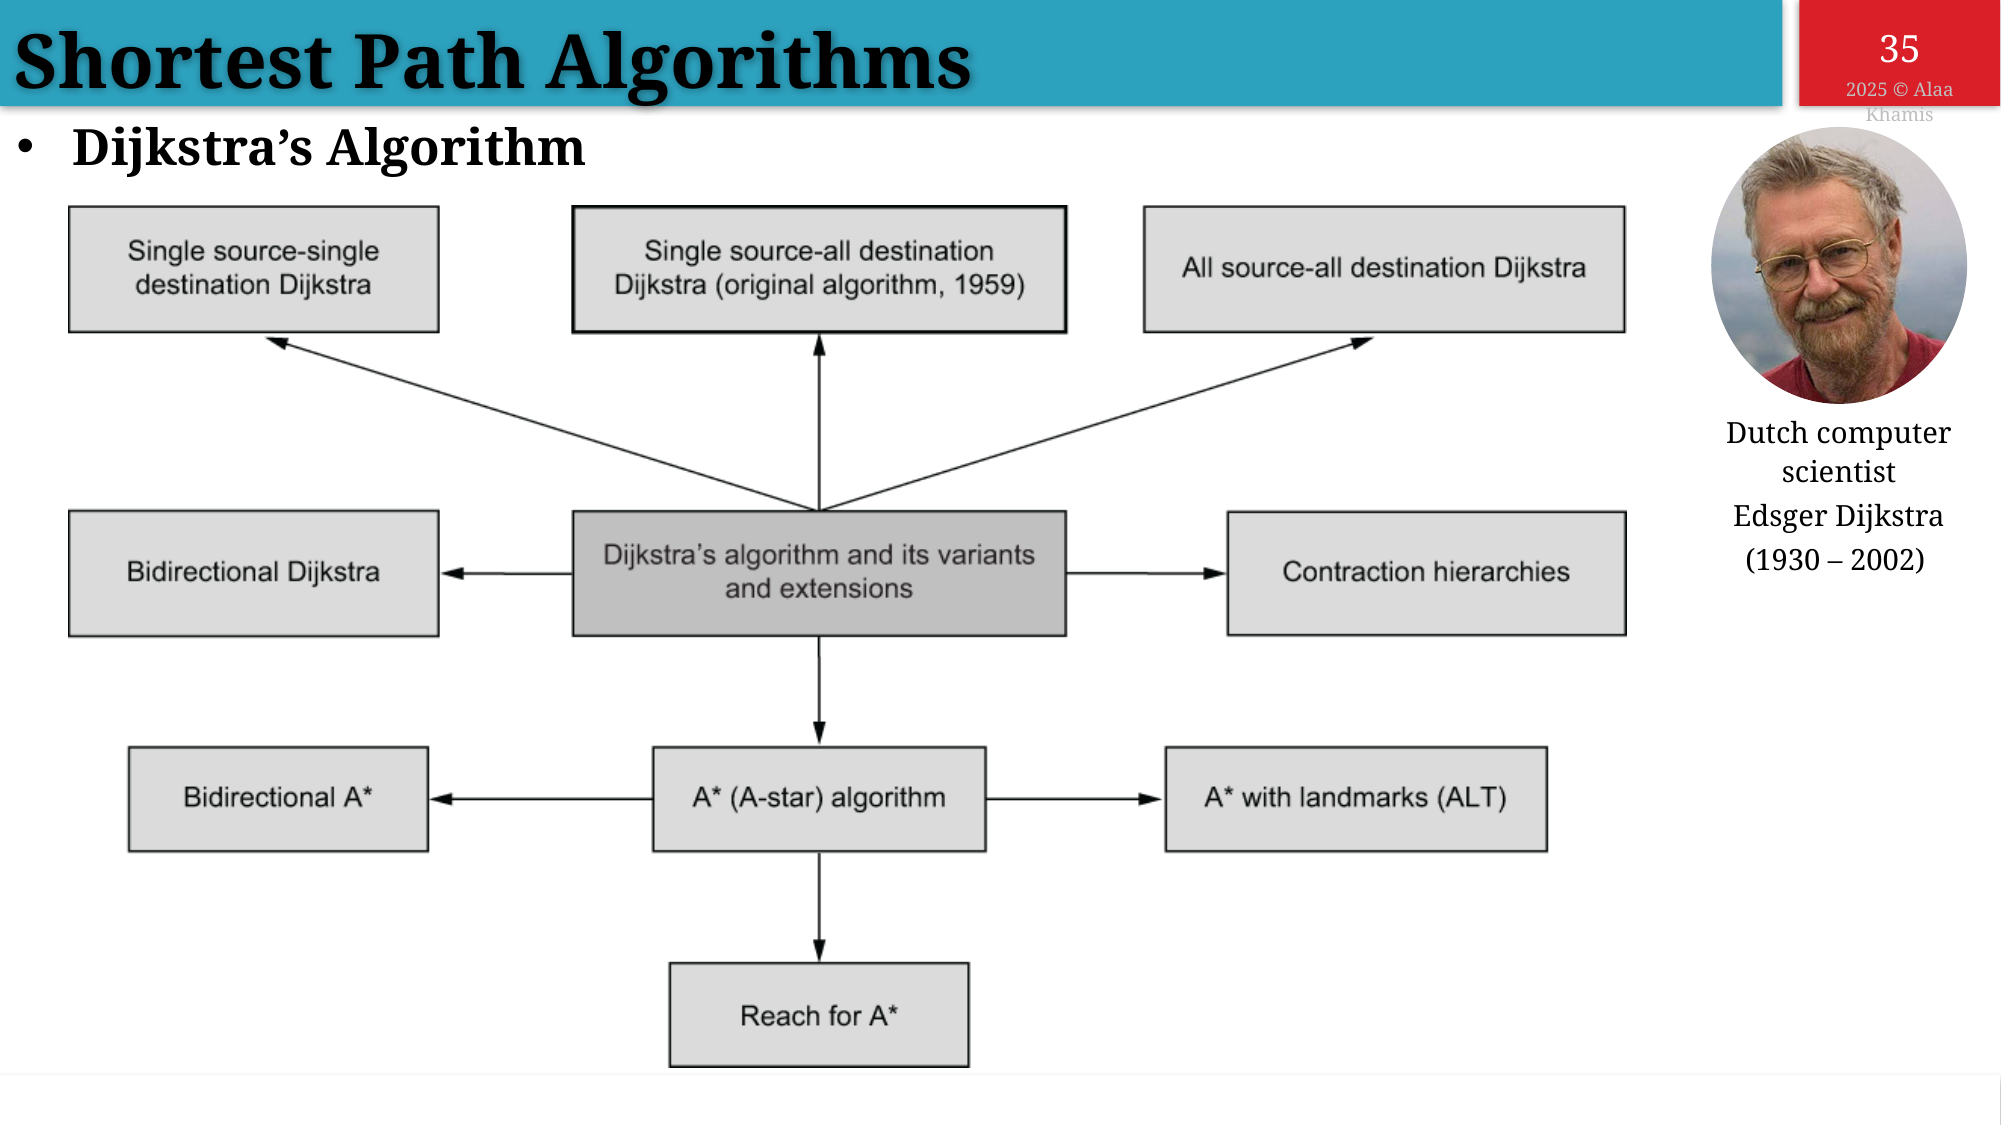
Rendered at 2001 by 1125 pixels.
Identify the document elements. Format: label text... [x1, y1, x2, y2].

picture [68, 204, 1627, 1069]
picture [1710, 126, 1968, 405]
text_box Dutch computer scientist Edsger Dijkstra (1930 – 2002) [1678, 403, 2000, 584]
text_box Dijkstra’s Algorithm [1, 107, 2000, 183]
text_box Shortest Path Algorithms [0, 0, 1753, 110]
